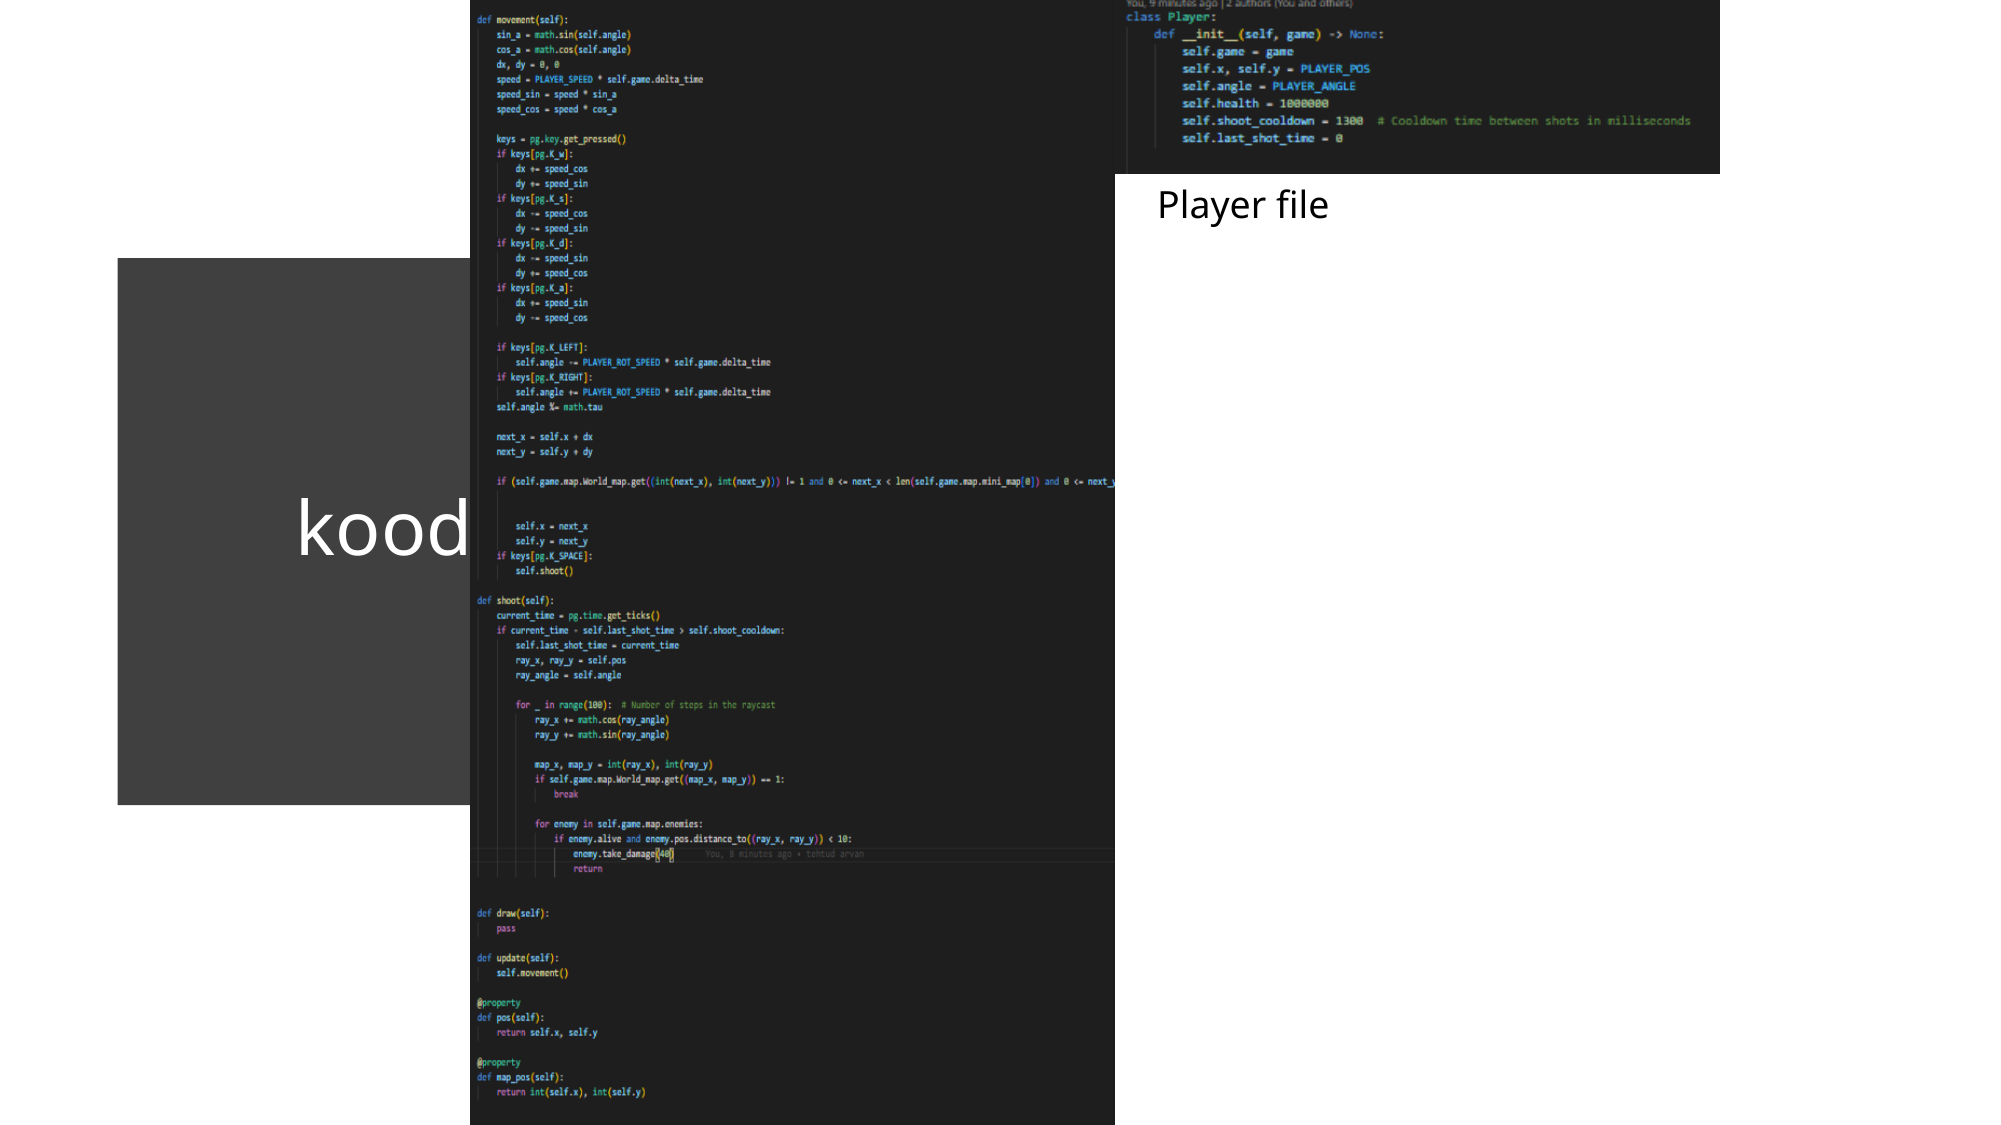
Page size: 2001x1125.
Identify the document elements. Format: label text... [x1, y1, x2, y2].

text_box [116, 256, 470, 807]
text_box Player file [1142, 174, 1443, 234]
picture [1114, 0, 1720, 174]
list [470, 0, 1116, 1125]
title kood [168, 322, 470, 741]
